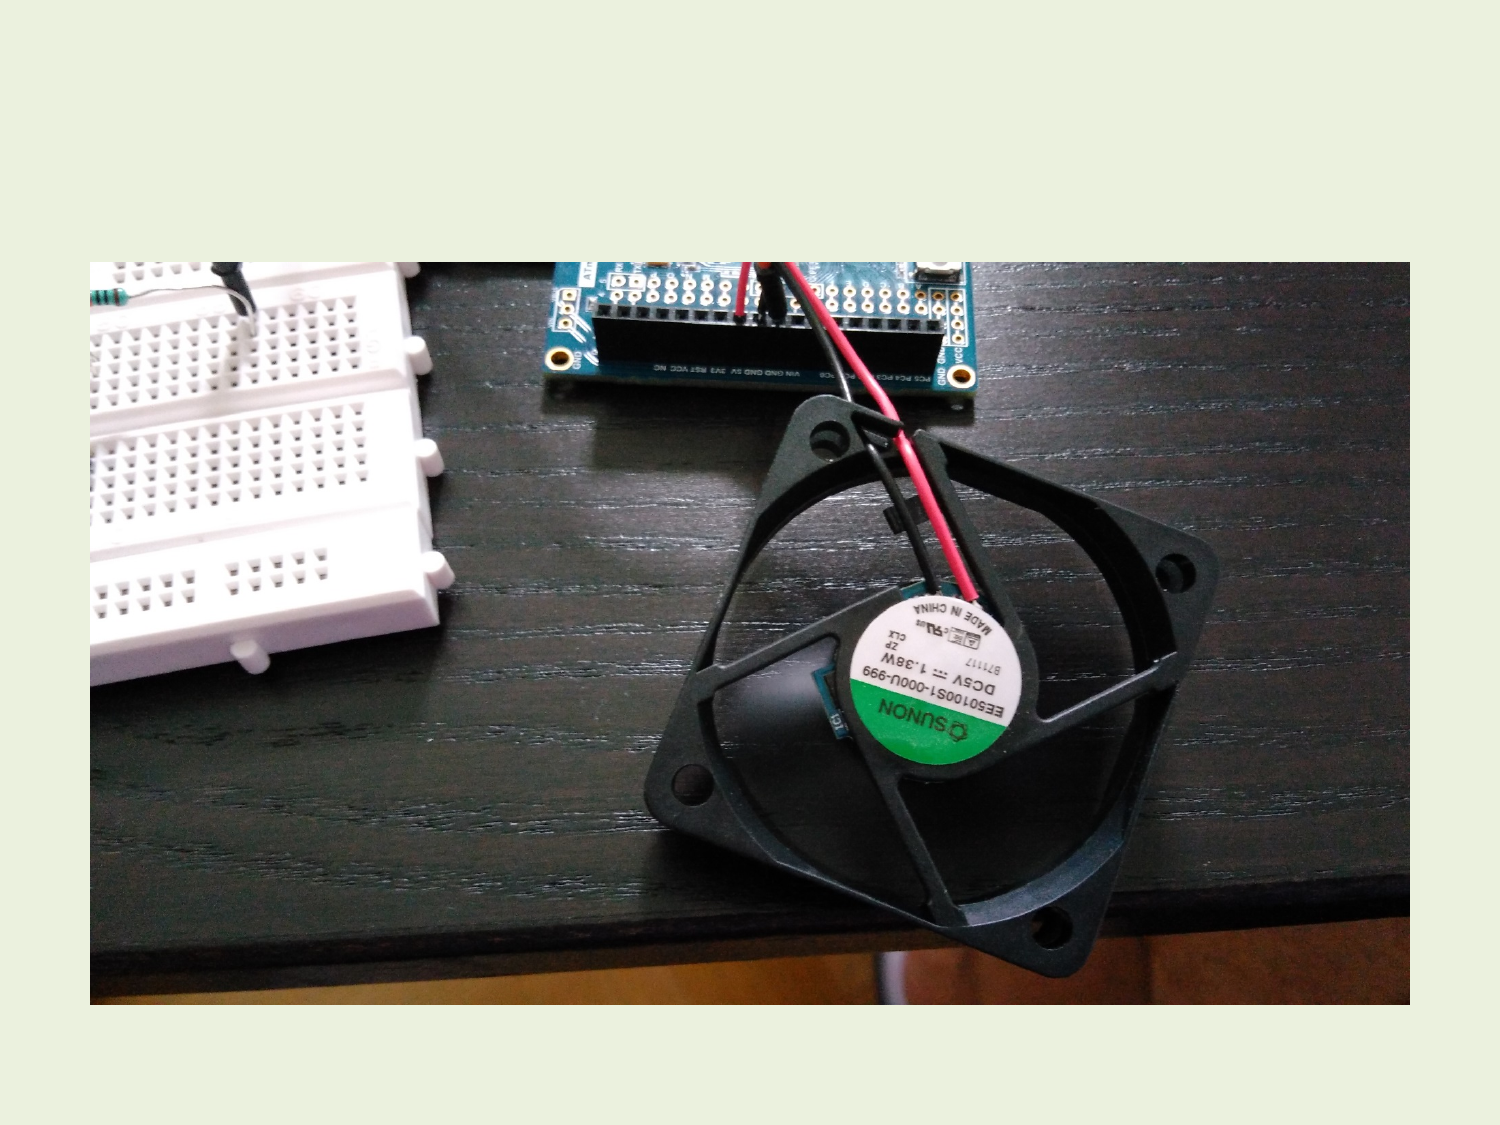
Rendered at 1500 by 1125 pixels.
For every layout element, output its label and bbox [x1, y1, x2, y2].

list [89, 262, 1411, 1006]
